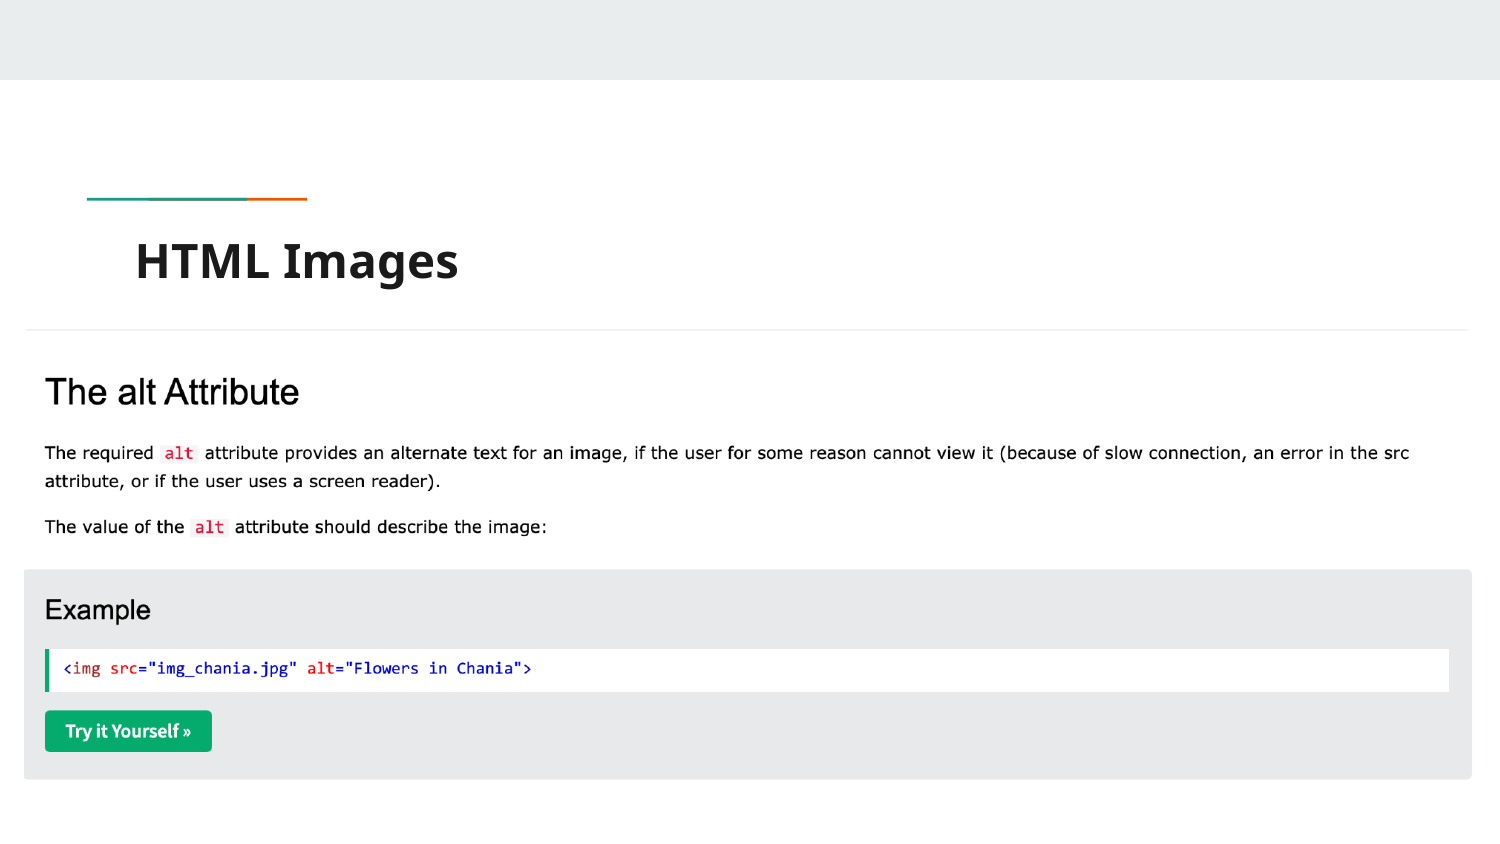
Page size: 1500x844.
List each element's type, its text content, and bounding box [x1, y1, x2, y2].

title HTML Images [119, 216, 1381, 305]
picture [24, 328, 1476, 794]
